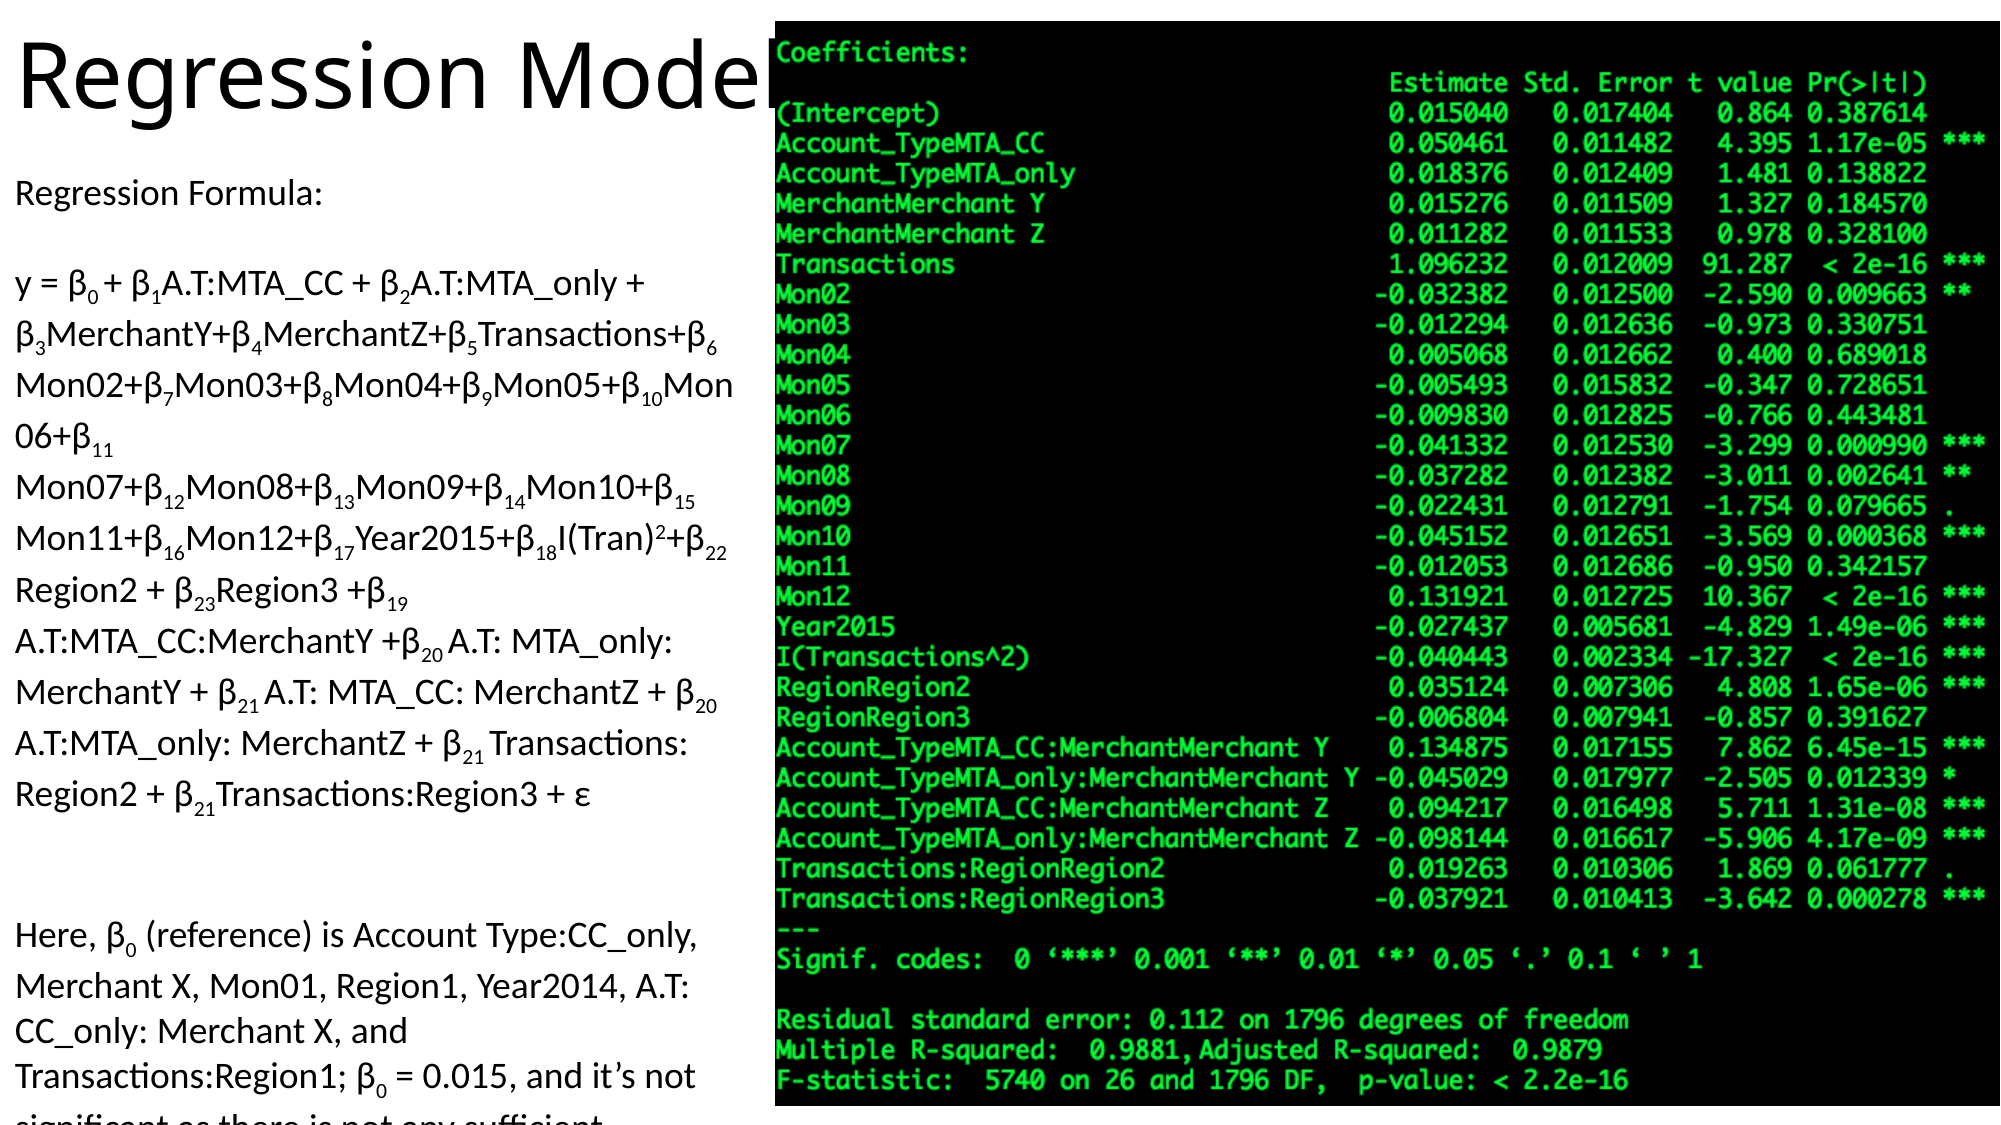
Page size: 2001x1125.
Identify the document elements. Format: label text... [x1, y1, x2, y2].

text_box Regression Formula: y = β0 + β1A.T:MTA_CC + β2A.T:MTA_only + β3MerchantY+β4MerchantZ+β5Transactions+β6Mon02+β7Mon03+β8Mon04+β9Mon05+β10Mon06+β11 Mon07+β12Mon08+β13Mon09+β14Mon10+β15 Mon11+β16Mon12+β17Year2015+β18I(Tran)2+β22Region2 + β23Region3 +β19 A.T:MTA_CC:MerchantY +β20 A.T: MTA_only: MerchantY + β21 A.T: MTA_CC: MerchantZ + β20 A.T:MTA_only: MerchantZ + β21 Transactions: Region2 + β21Transactions:Region3 + ε Here, β0 (reference) is Account Type:CC_only, Merchant X, Mon01, Region1, Year2014, A.T: CC_only: Merchant X, and Transactions:Region1; β0 = 0.015, and it’s not significant as there is not any sufficient statistical evidence that it's different from zero. [0, 160, 760, 1125]
picture [775, 21, 2000, 1106]
title Regression Model [0, 0, 808, 159]
